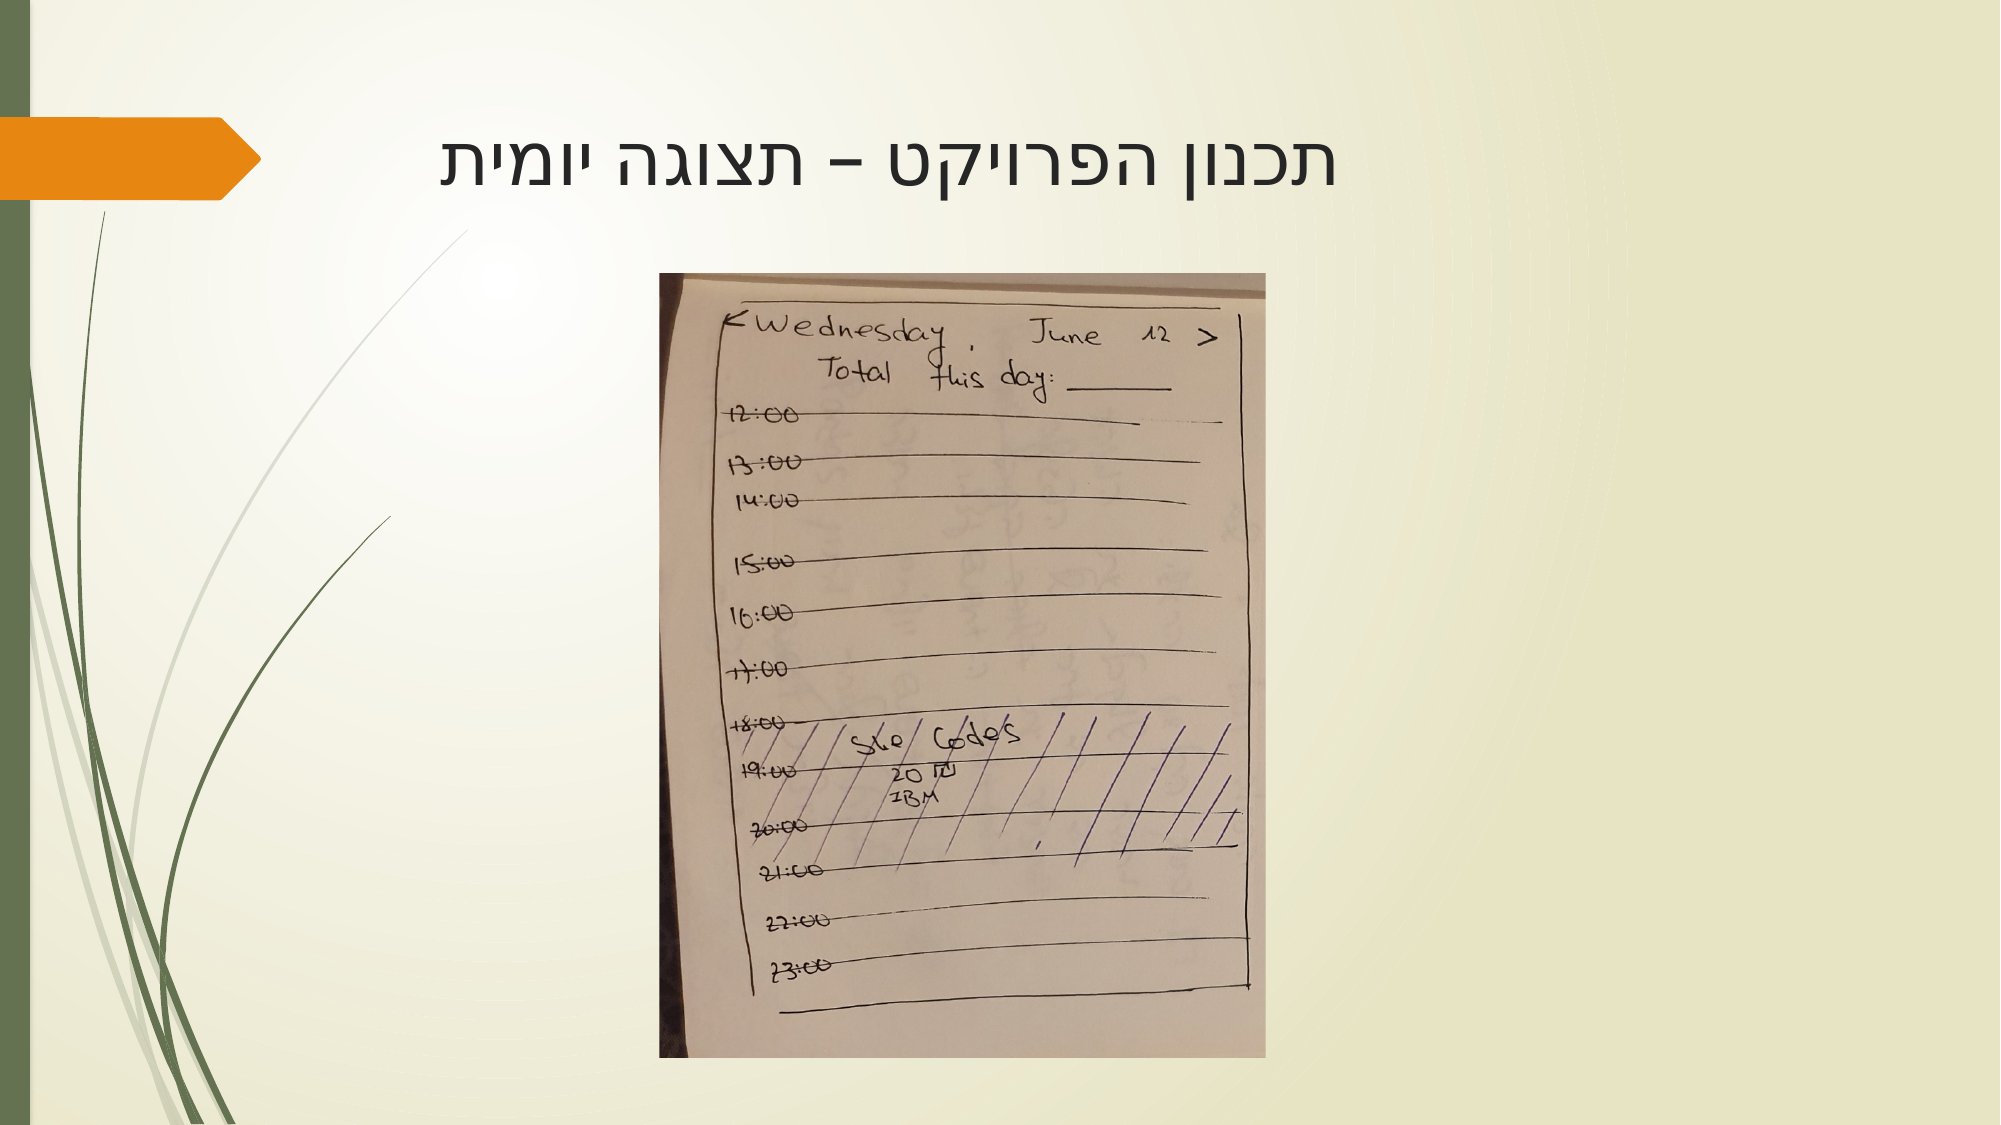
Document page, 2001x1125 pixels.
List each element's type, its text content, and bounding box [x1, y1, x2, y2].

title תכנון הפרויקט – תצוגה יומית [425, 102, 1888, 313]
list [659, 273, 1266, 1059]
